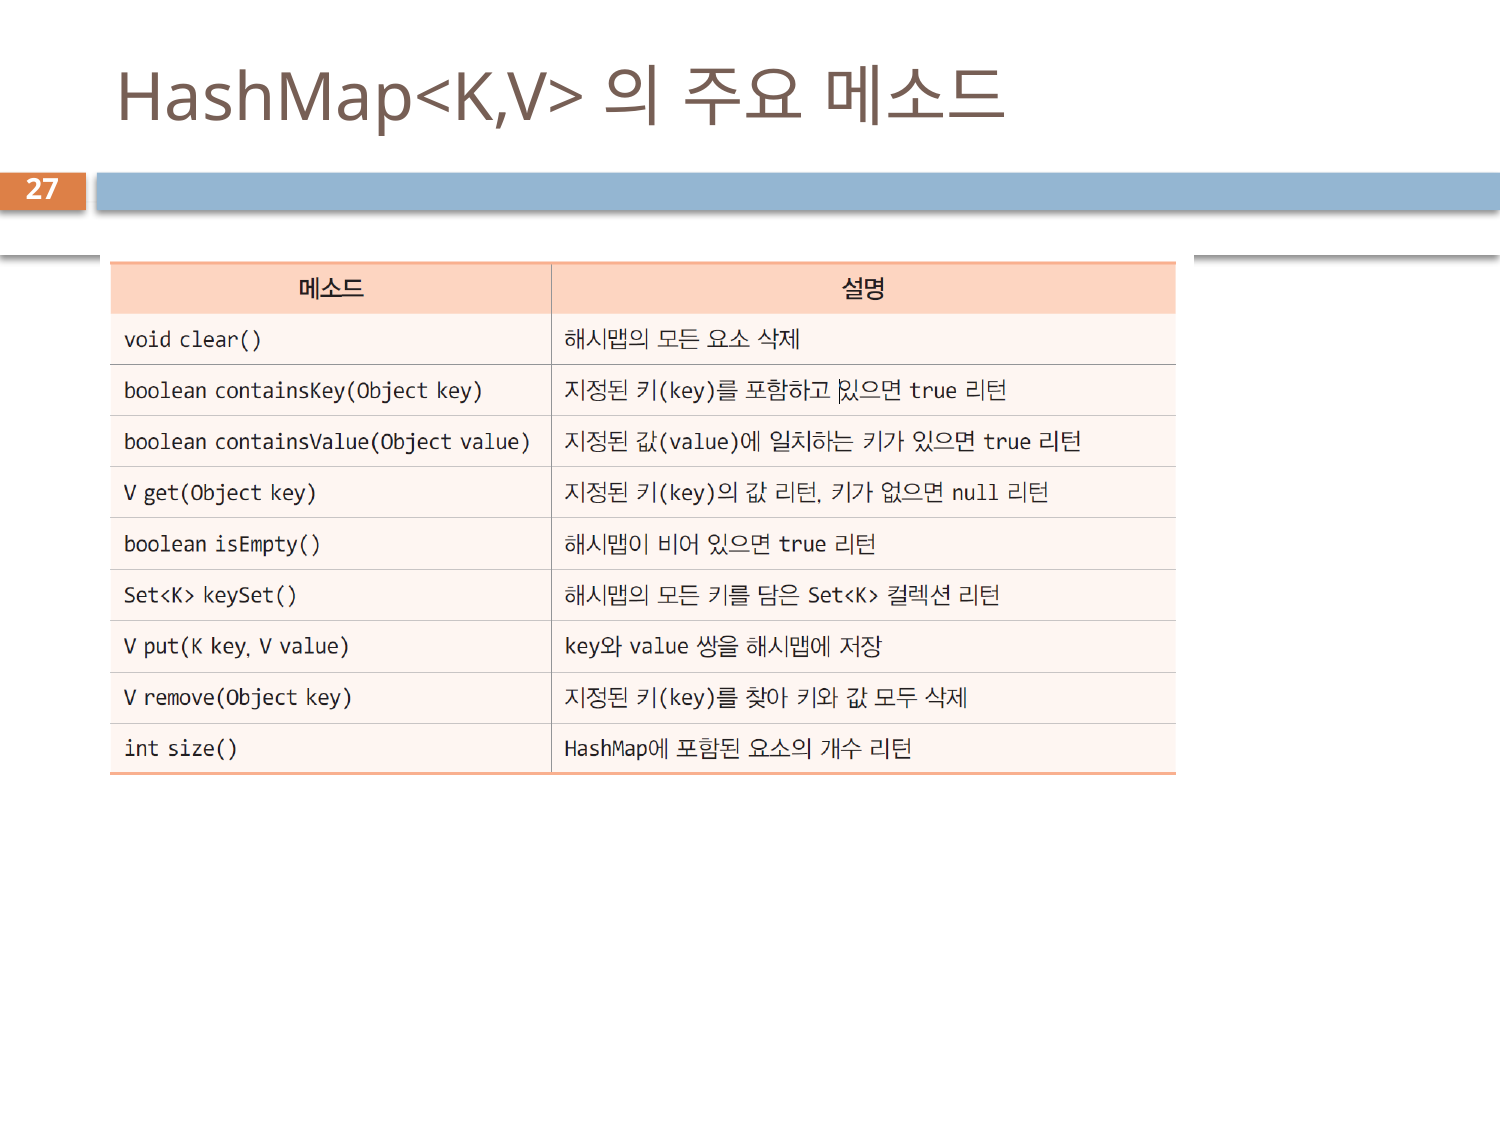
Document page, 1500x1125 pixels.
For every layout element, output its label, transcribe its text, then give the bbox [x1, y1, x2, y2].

slide_number 27 [0, 170, 87, 211]
picture [100, 255, 1194, 788]
title HashMap<K,V>의 주요 메소드 [100, 37, 1438, 149]
